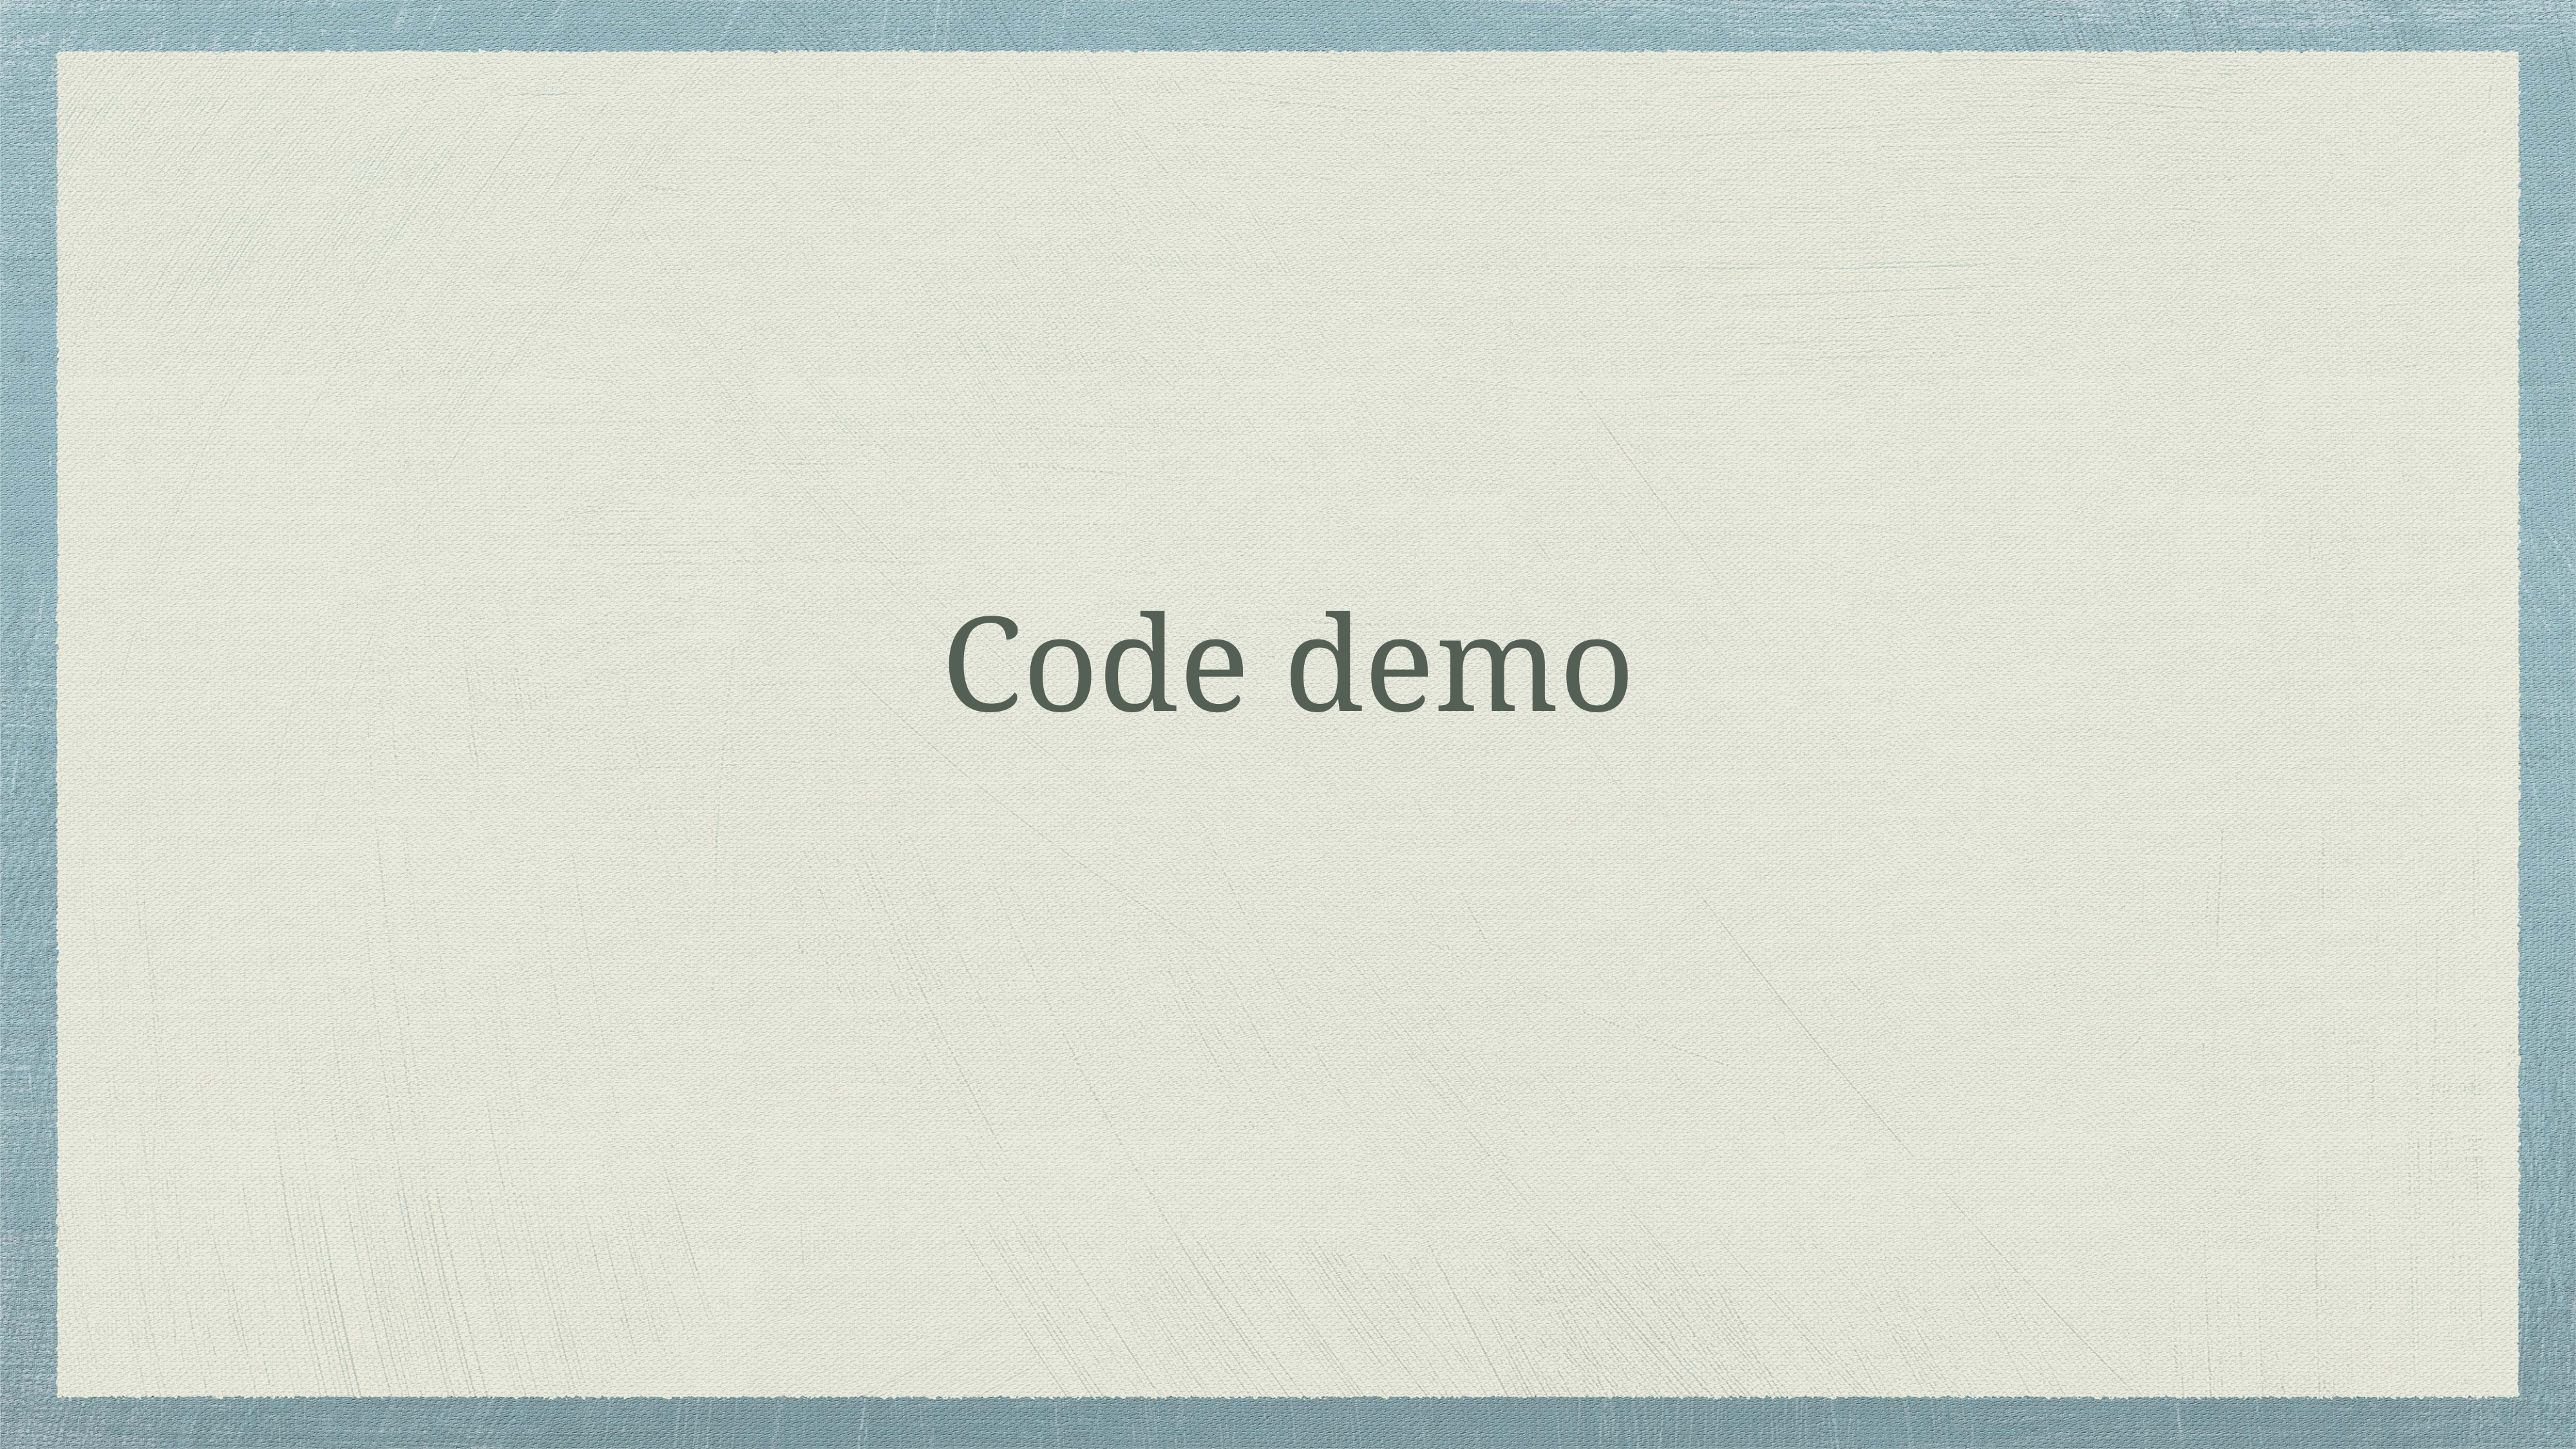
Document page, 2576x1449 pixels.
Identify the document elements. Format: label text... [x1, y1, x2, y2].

title Code demo [128, 310, 2449, 744]
picture [0, 0, 2576, 1449]
